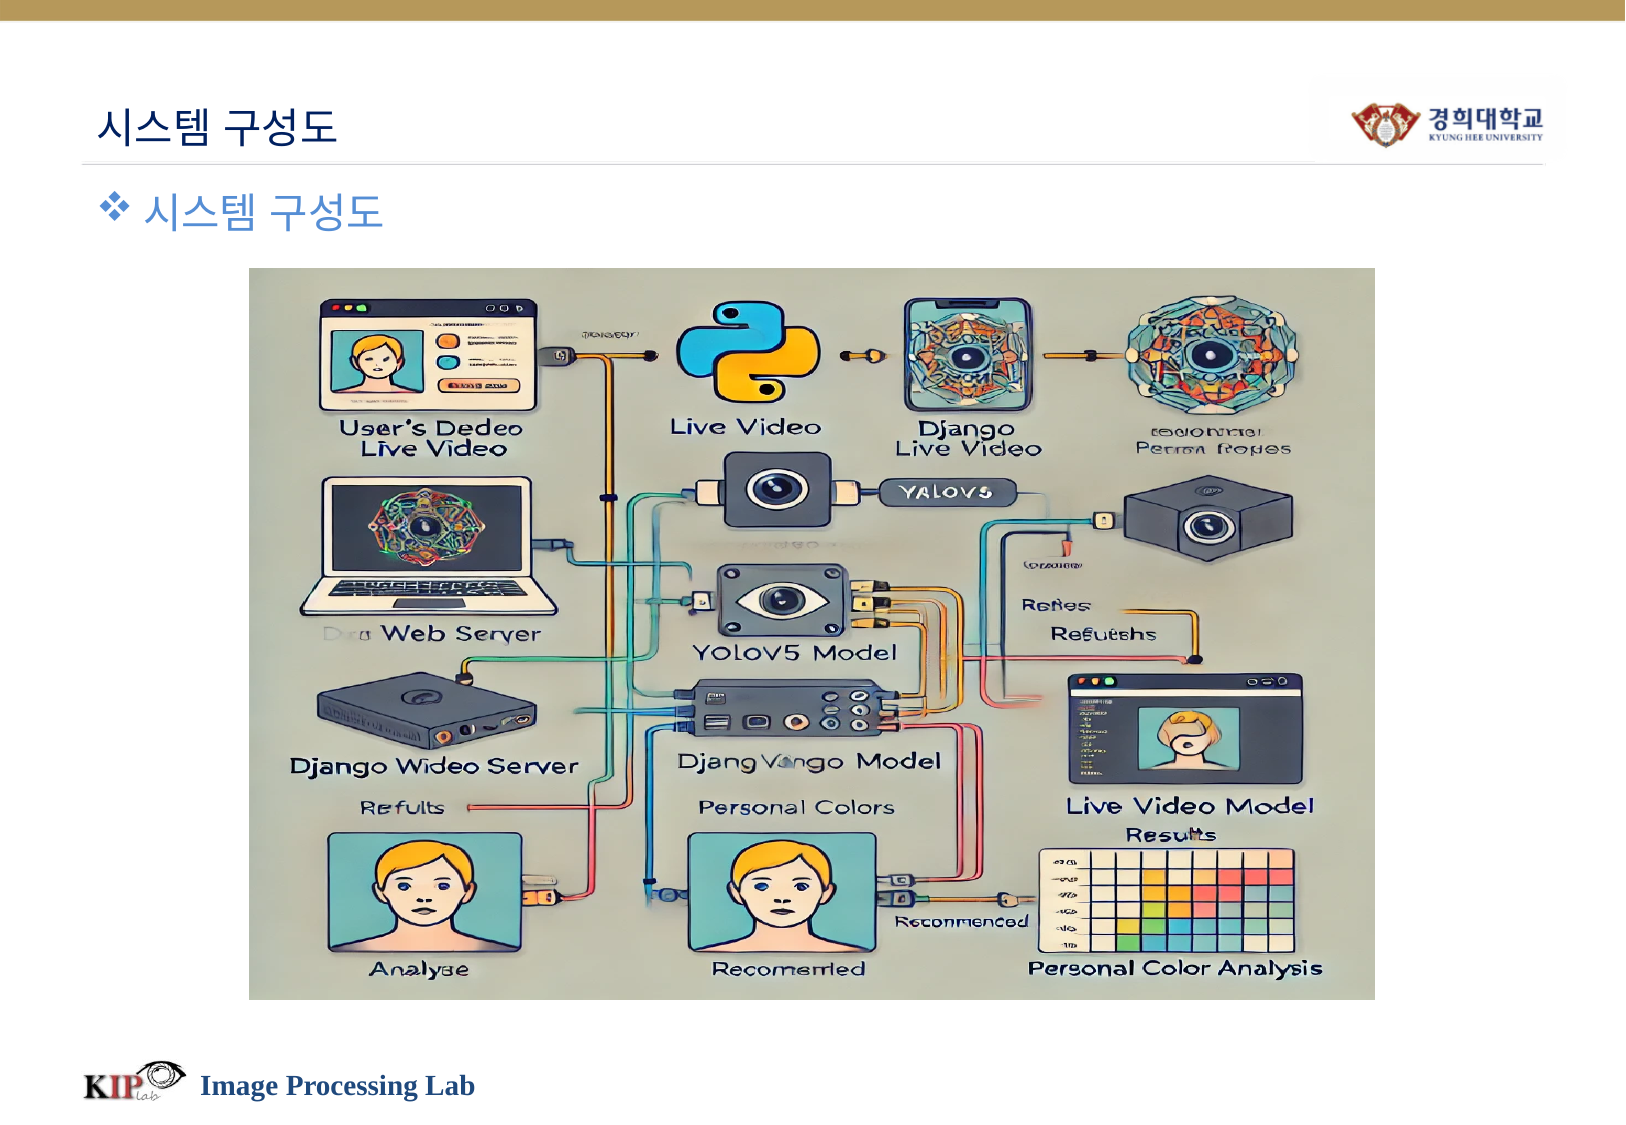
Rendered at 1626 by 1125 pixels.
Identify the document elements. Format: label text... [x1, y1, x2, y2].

title 시스템 구성도 [94, 237, 963, 291]
text_box 시스템 구성도 [94, 184, 1550, 237]
title 시스템 구성도 [94, 100, 963, 184]
text_box Image Processing Lab [198, 1064, 478, 1102]
picture [0, 0, 1625, 1125]
